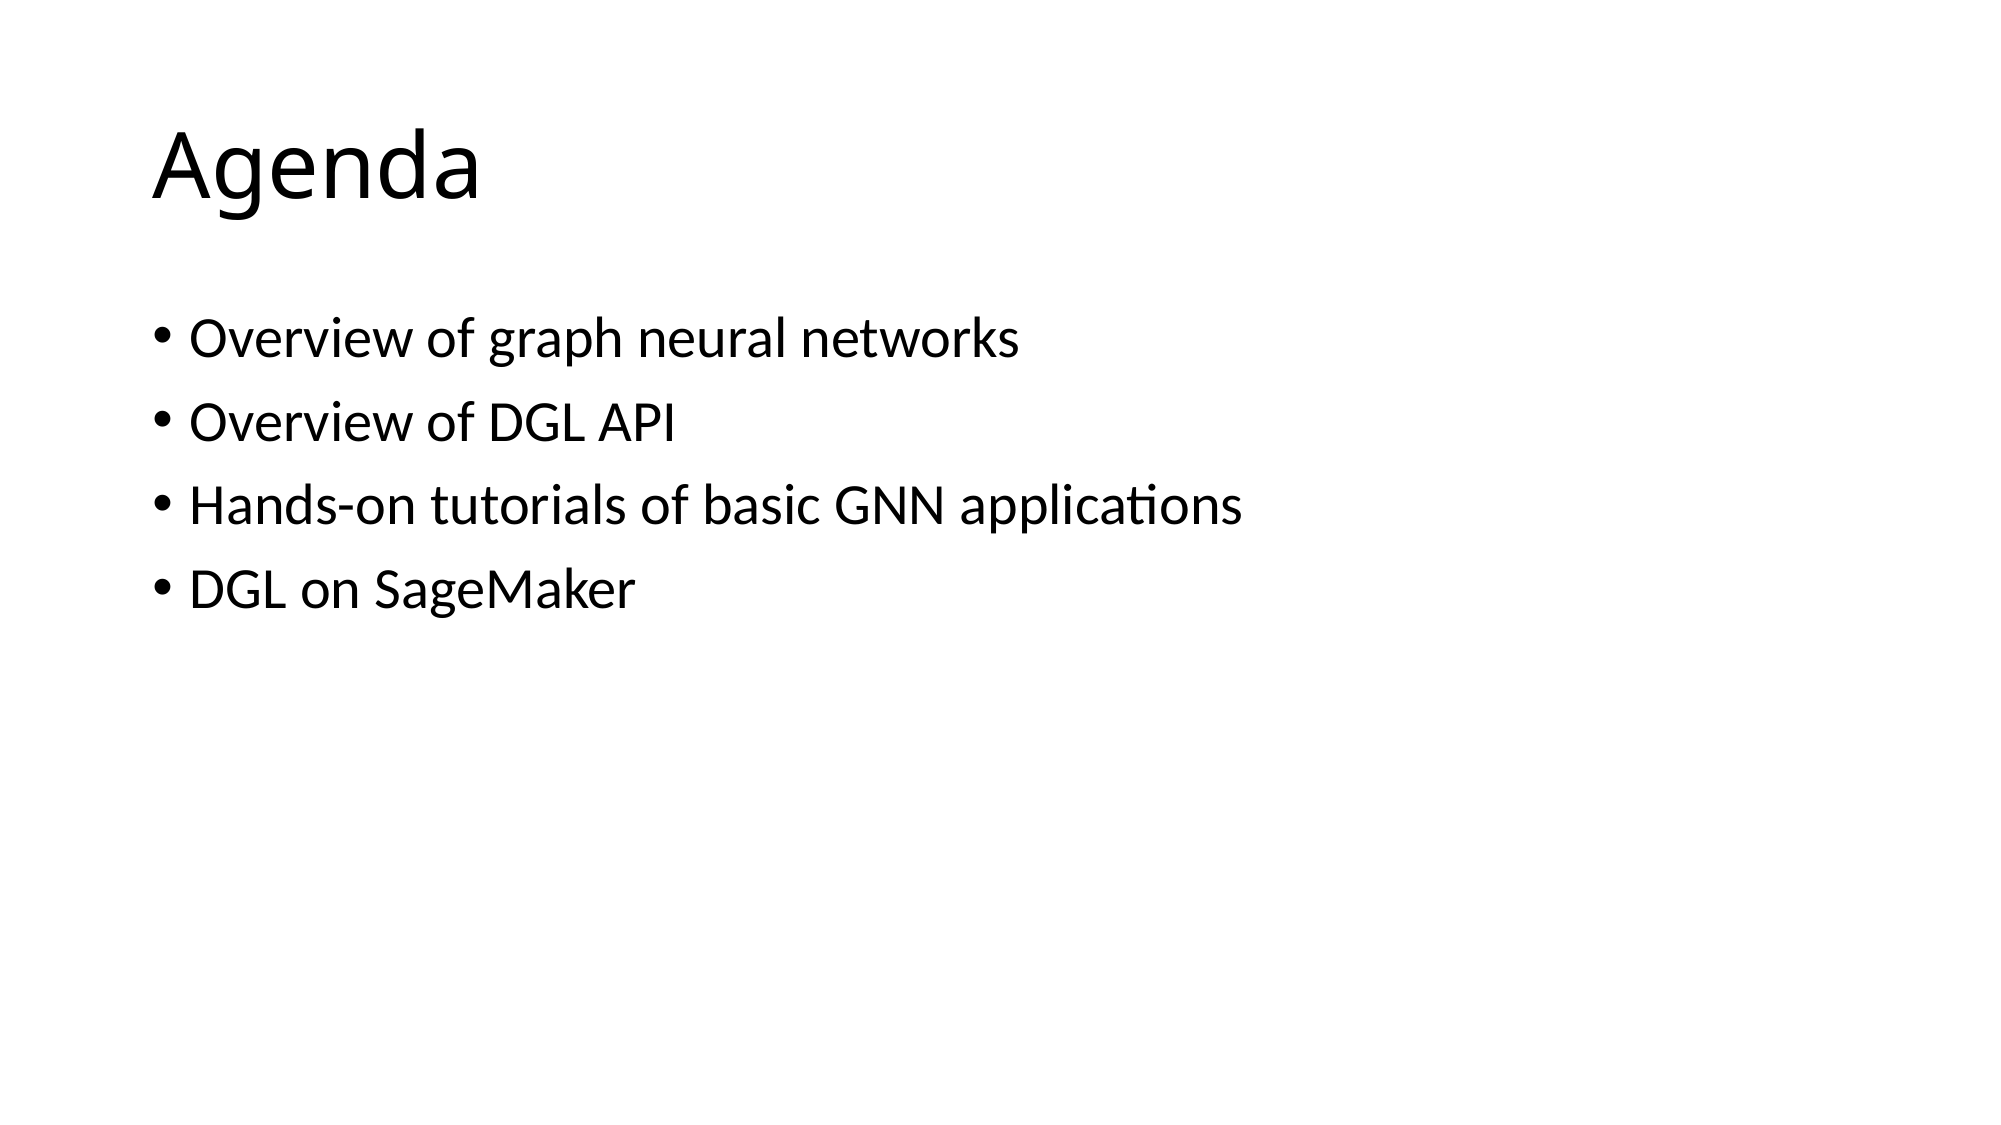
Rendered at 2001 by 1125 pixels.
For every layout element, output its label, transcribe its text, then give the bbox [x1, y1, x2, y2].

list Overview of graph neural networks Overview of DGL API Hands-on tutorials of basic GNN applications DGL on SageMaker [137, 299, 1863, 1014]
title Agenda [137, 59, 1863, 278]
